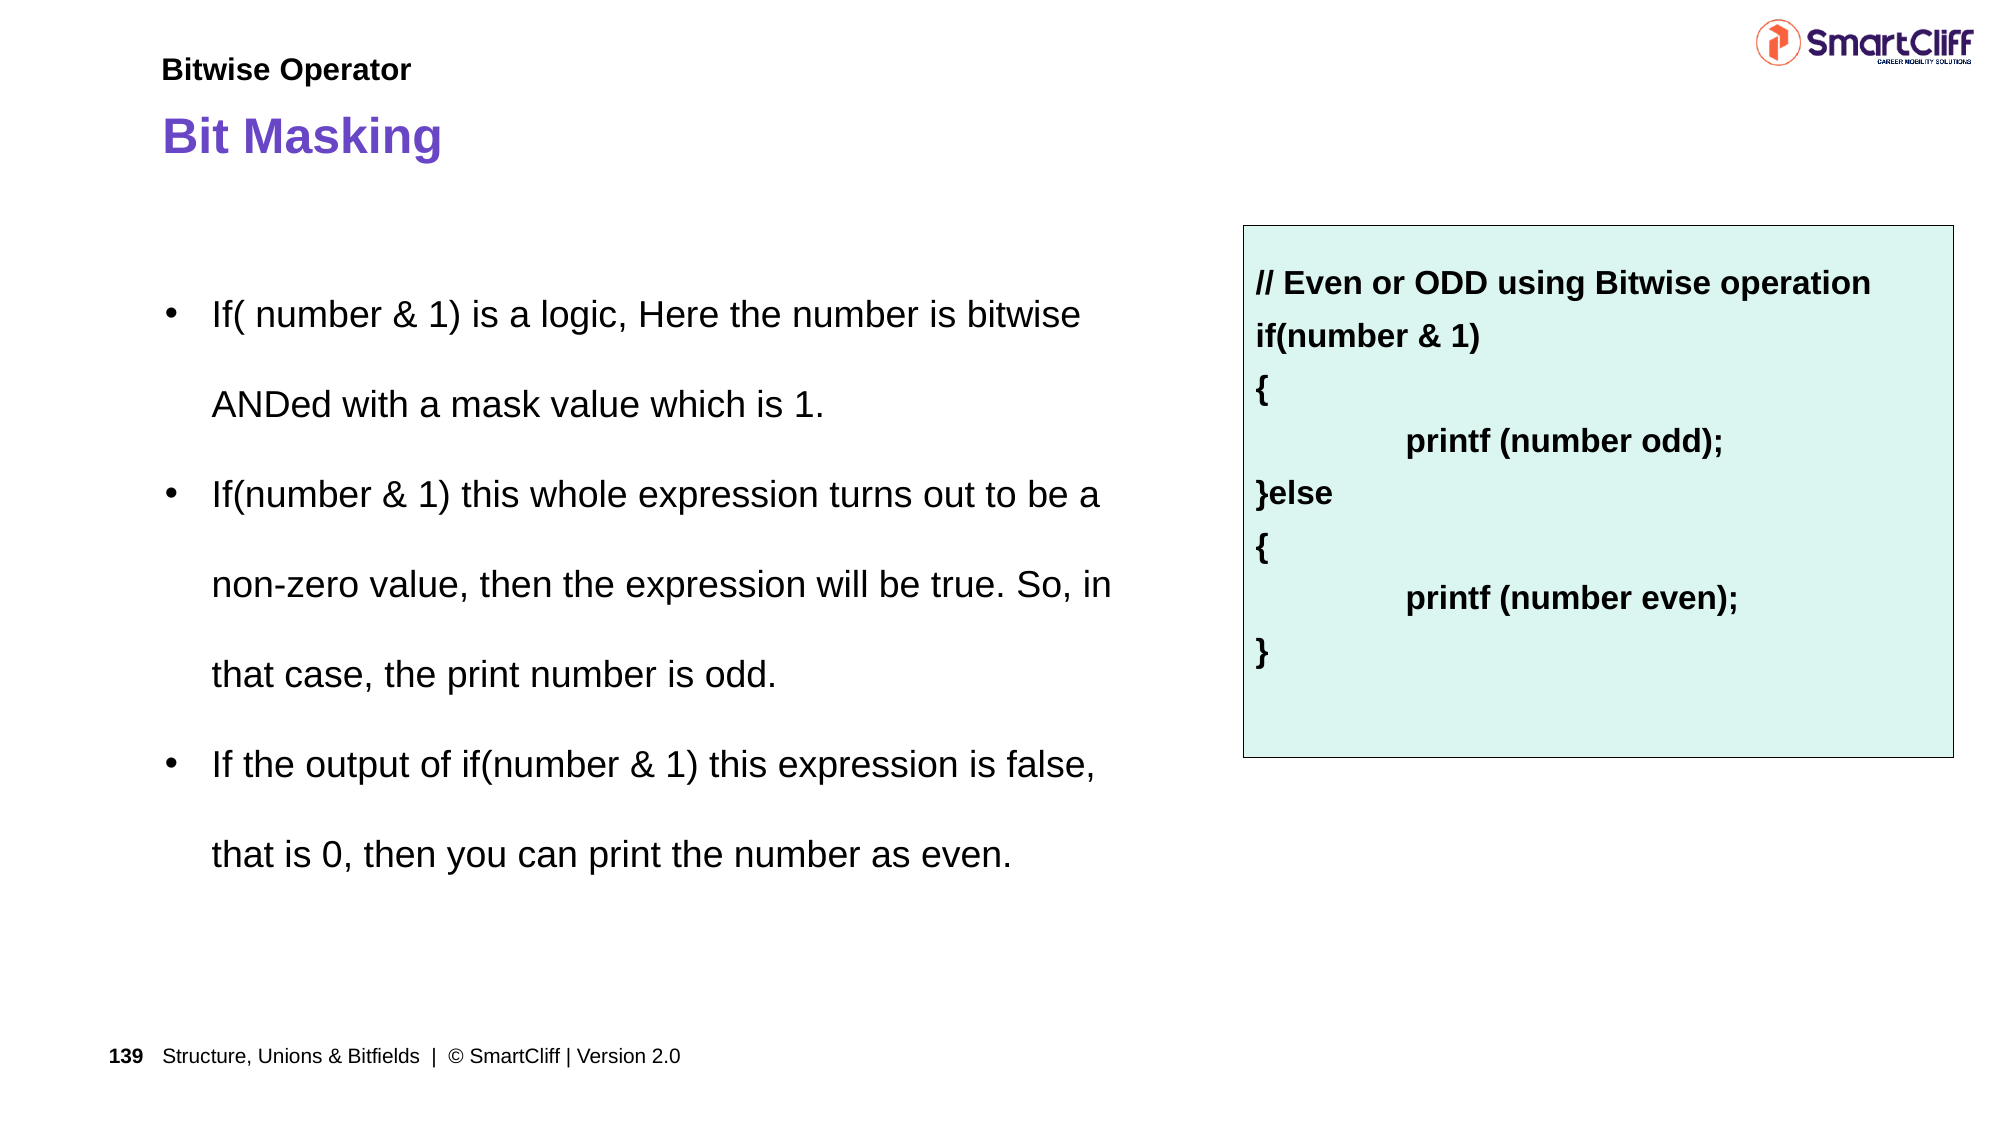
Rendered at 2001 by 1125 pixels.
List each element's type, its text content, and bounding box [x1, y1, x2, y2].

footer Structure, Unions & Bitfields | © SmartCliff | Version 2.0 [162, 1032, 1567, 1079]
text_box If( number & 1) is a logic, Here the number is bitwise ANDed with a mask value which is 1. If(number & 1) this whole expression turns out to be a non-zero value, then the expression will be true. So, in that case, the print number is odd. If the output of if(number & 1) this expression is false, that is 0, then you can print the number as even. [150, 237, 1150, 883]
picture [1750, 13, 1980, 73]
title Bit Masking [162, 103, 1954, 166]
list // Even or ODD using Bitwise operation if(number & 1) { printf (number odd); }else { printf (number even); } [1243, 225, 1954, 758]
list Bitwise Operator [161, 48, 1953, 110]
slide_number 139 [63, 1032, 162, 1079]
